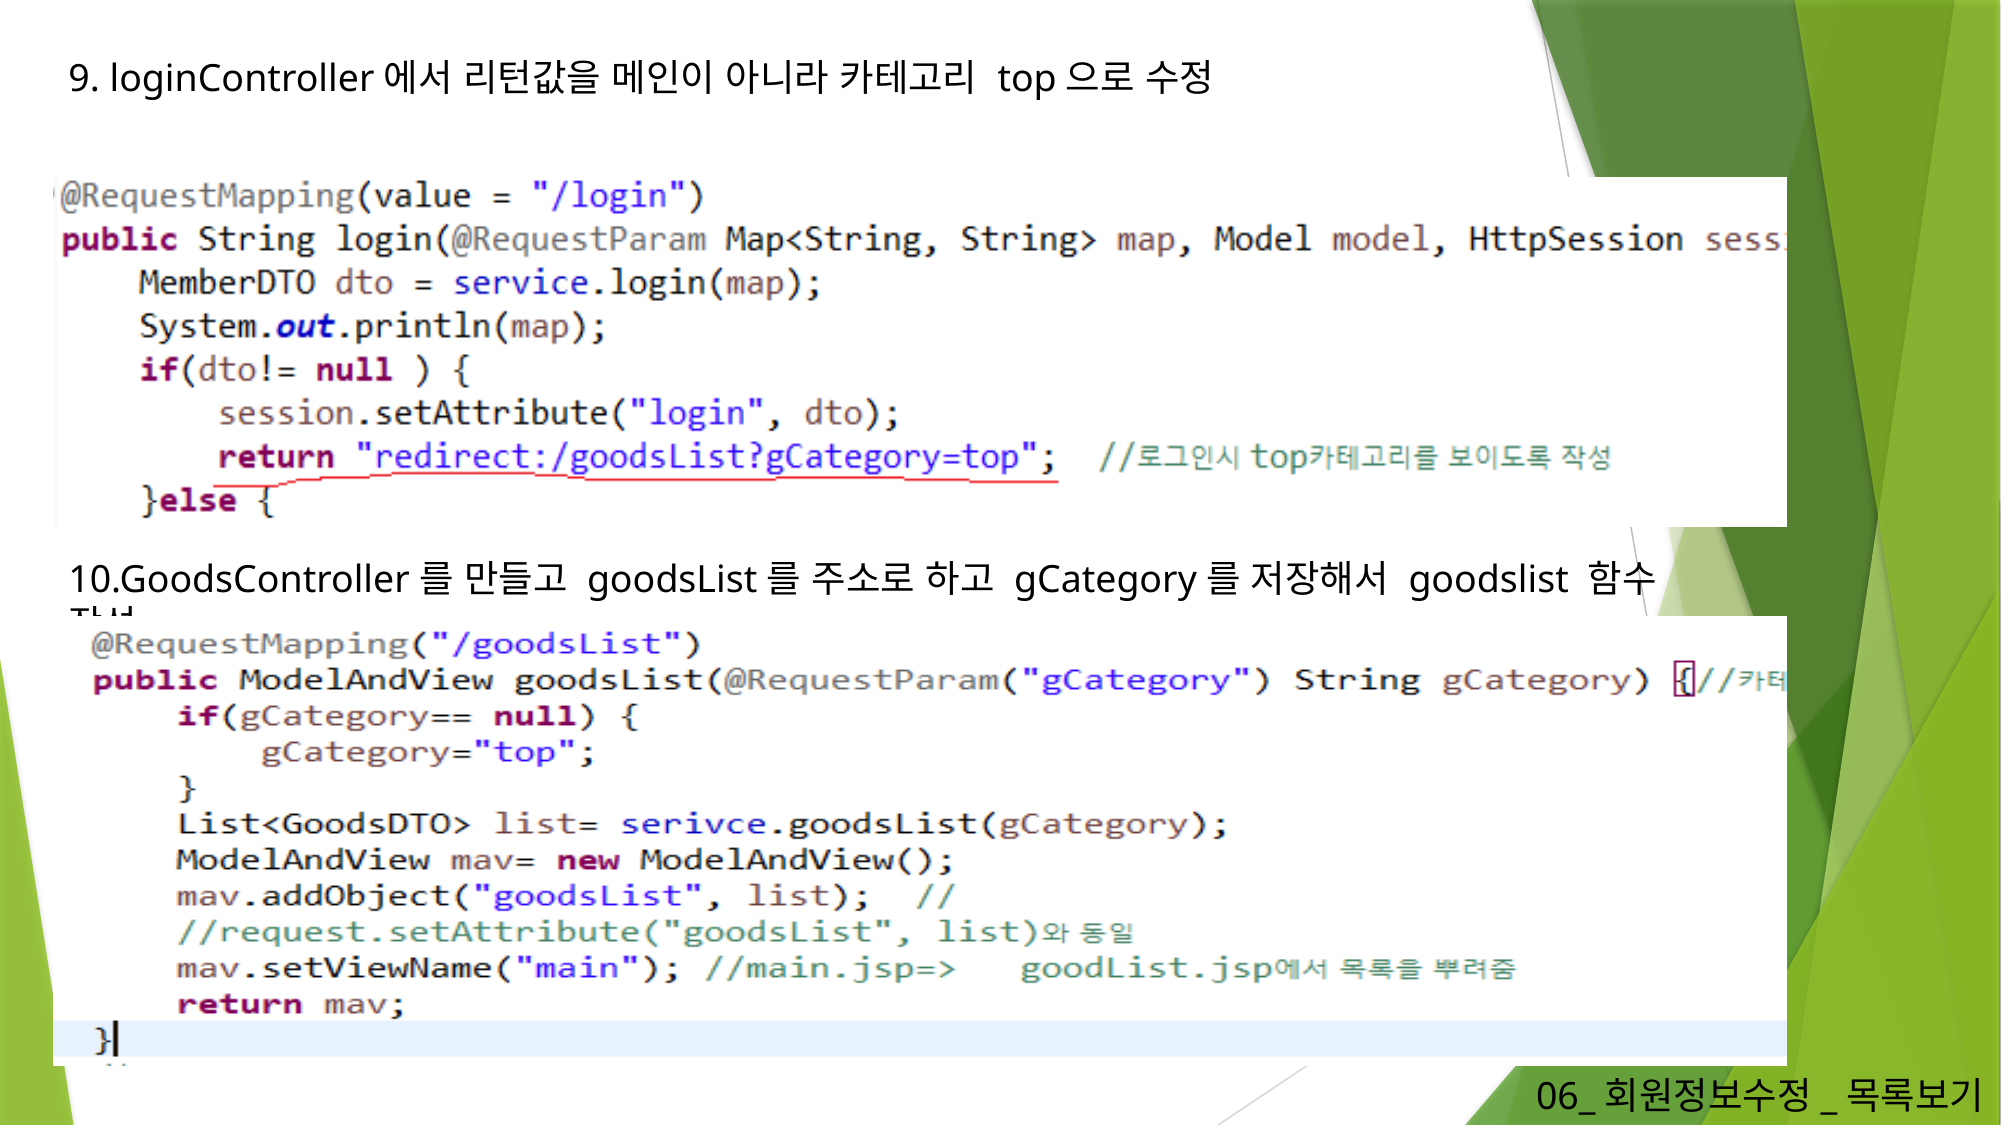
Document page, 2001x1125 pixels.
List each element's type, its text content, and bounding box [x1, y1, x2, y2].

picture [53, 176, 1787, 528]
text_box 06_회원정보수정_목록보기 [1521, 1064, 2000, 1125]
text_box 9. loginController에서 리턴값을 메인이 아니라 카테고리 top으로 수정 [53, 46, 1334, 107]
picture [53, 616, 1787, 1067]
text_box 10.GoodsController를 만들고 goodsList를 주소로 하고 gCategory를 저장해서 goodslist 함수 작성 [53, 547, 1722, 615]
